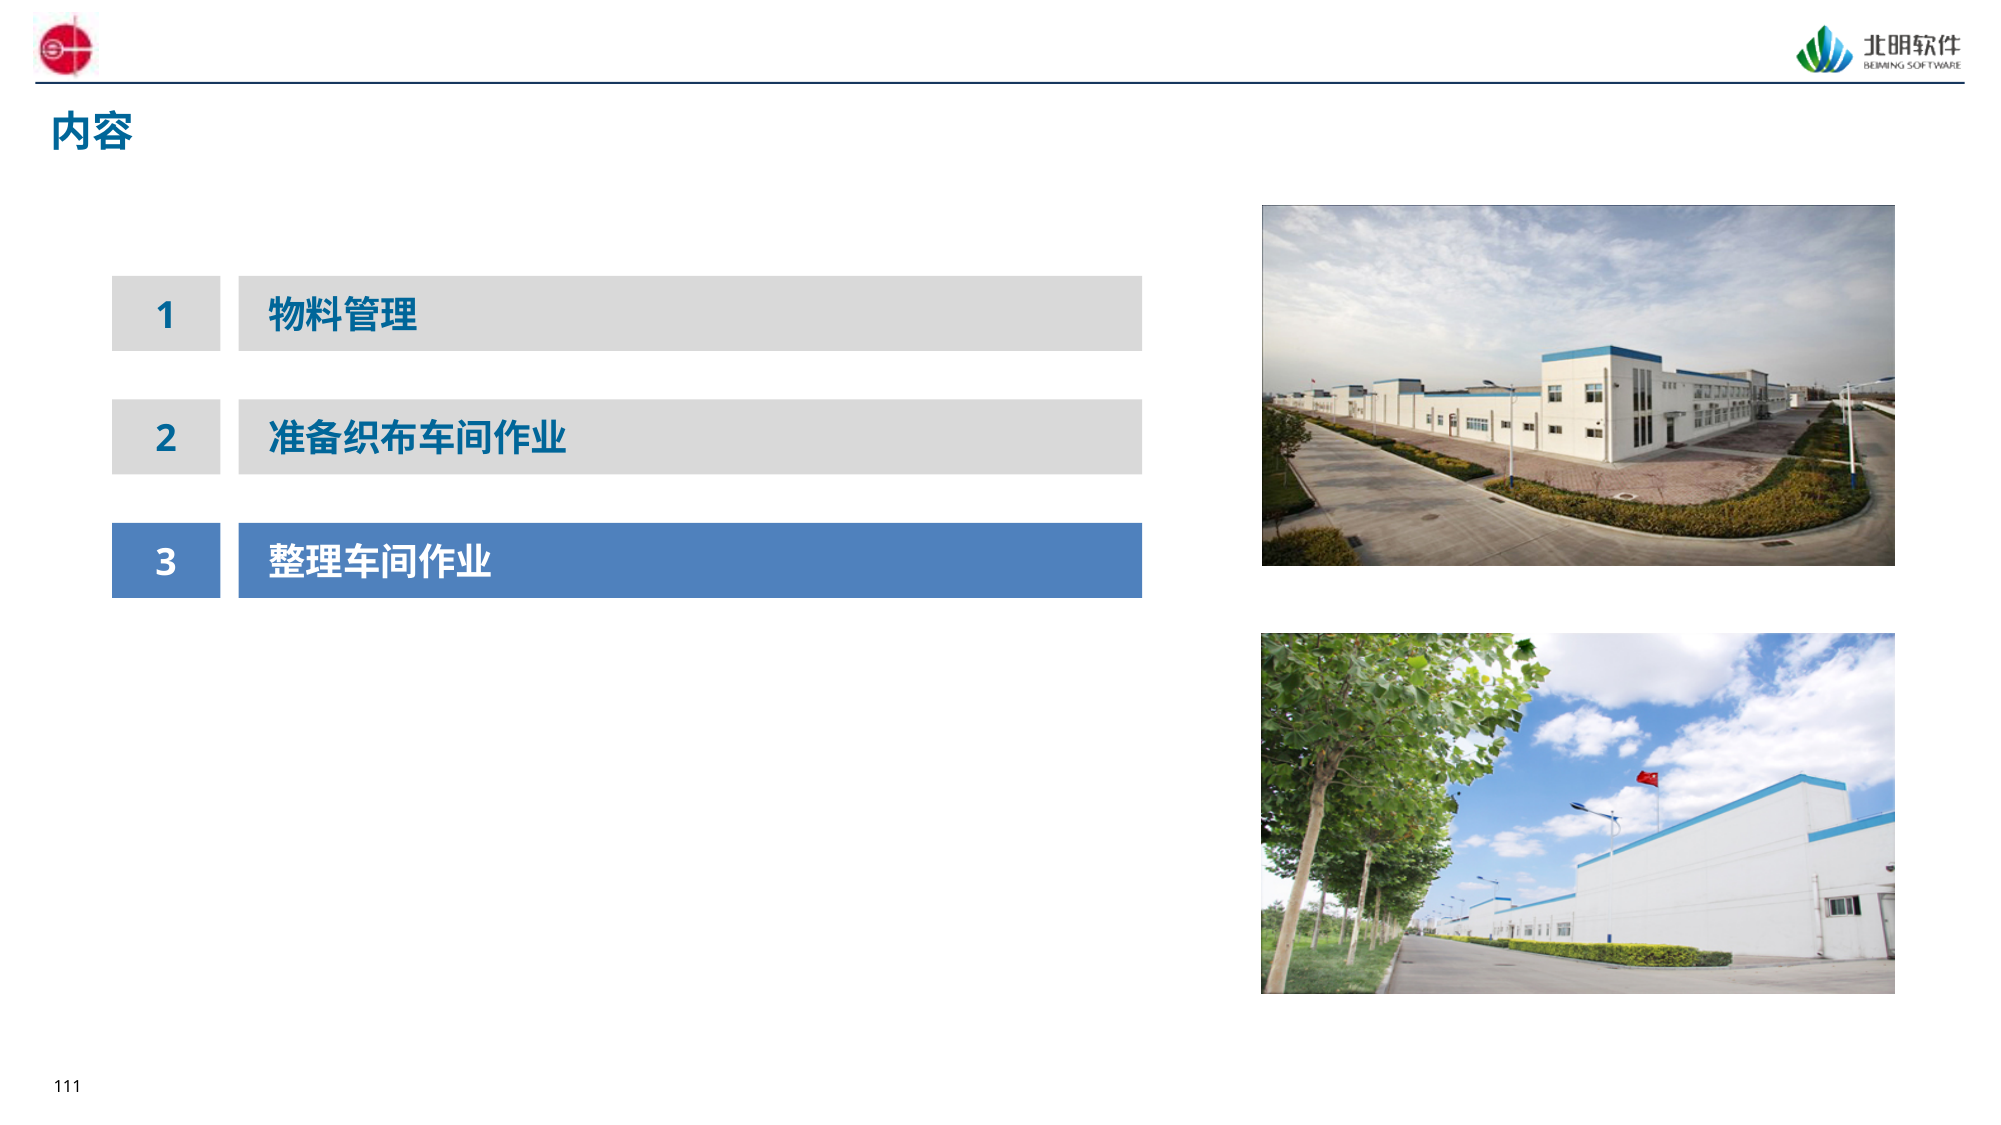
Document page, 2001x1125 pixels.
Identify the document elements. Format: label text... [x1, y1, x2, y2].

text_box 整理车间作业 [238, 522, 1143, 598]
text_box 3 [112, 522, 221, 598]
title 内容 [35, 97, 1965, 212]
text_box 1 [112, 275, 221, 351]
text_box 物料管理 [238, 275, 1143, 351]
text_box 2 [112, 399, 221, 475]
picture [1261, 633, 1895, 995]
picture [1795, 22, 1965, 78]
picture [1262, 205, 1895, 566]
text_box 准备织布车间作业 [238, 399, 1143, 475]
picture [33, 12, 99, 81]
